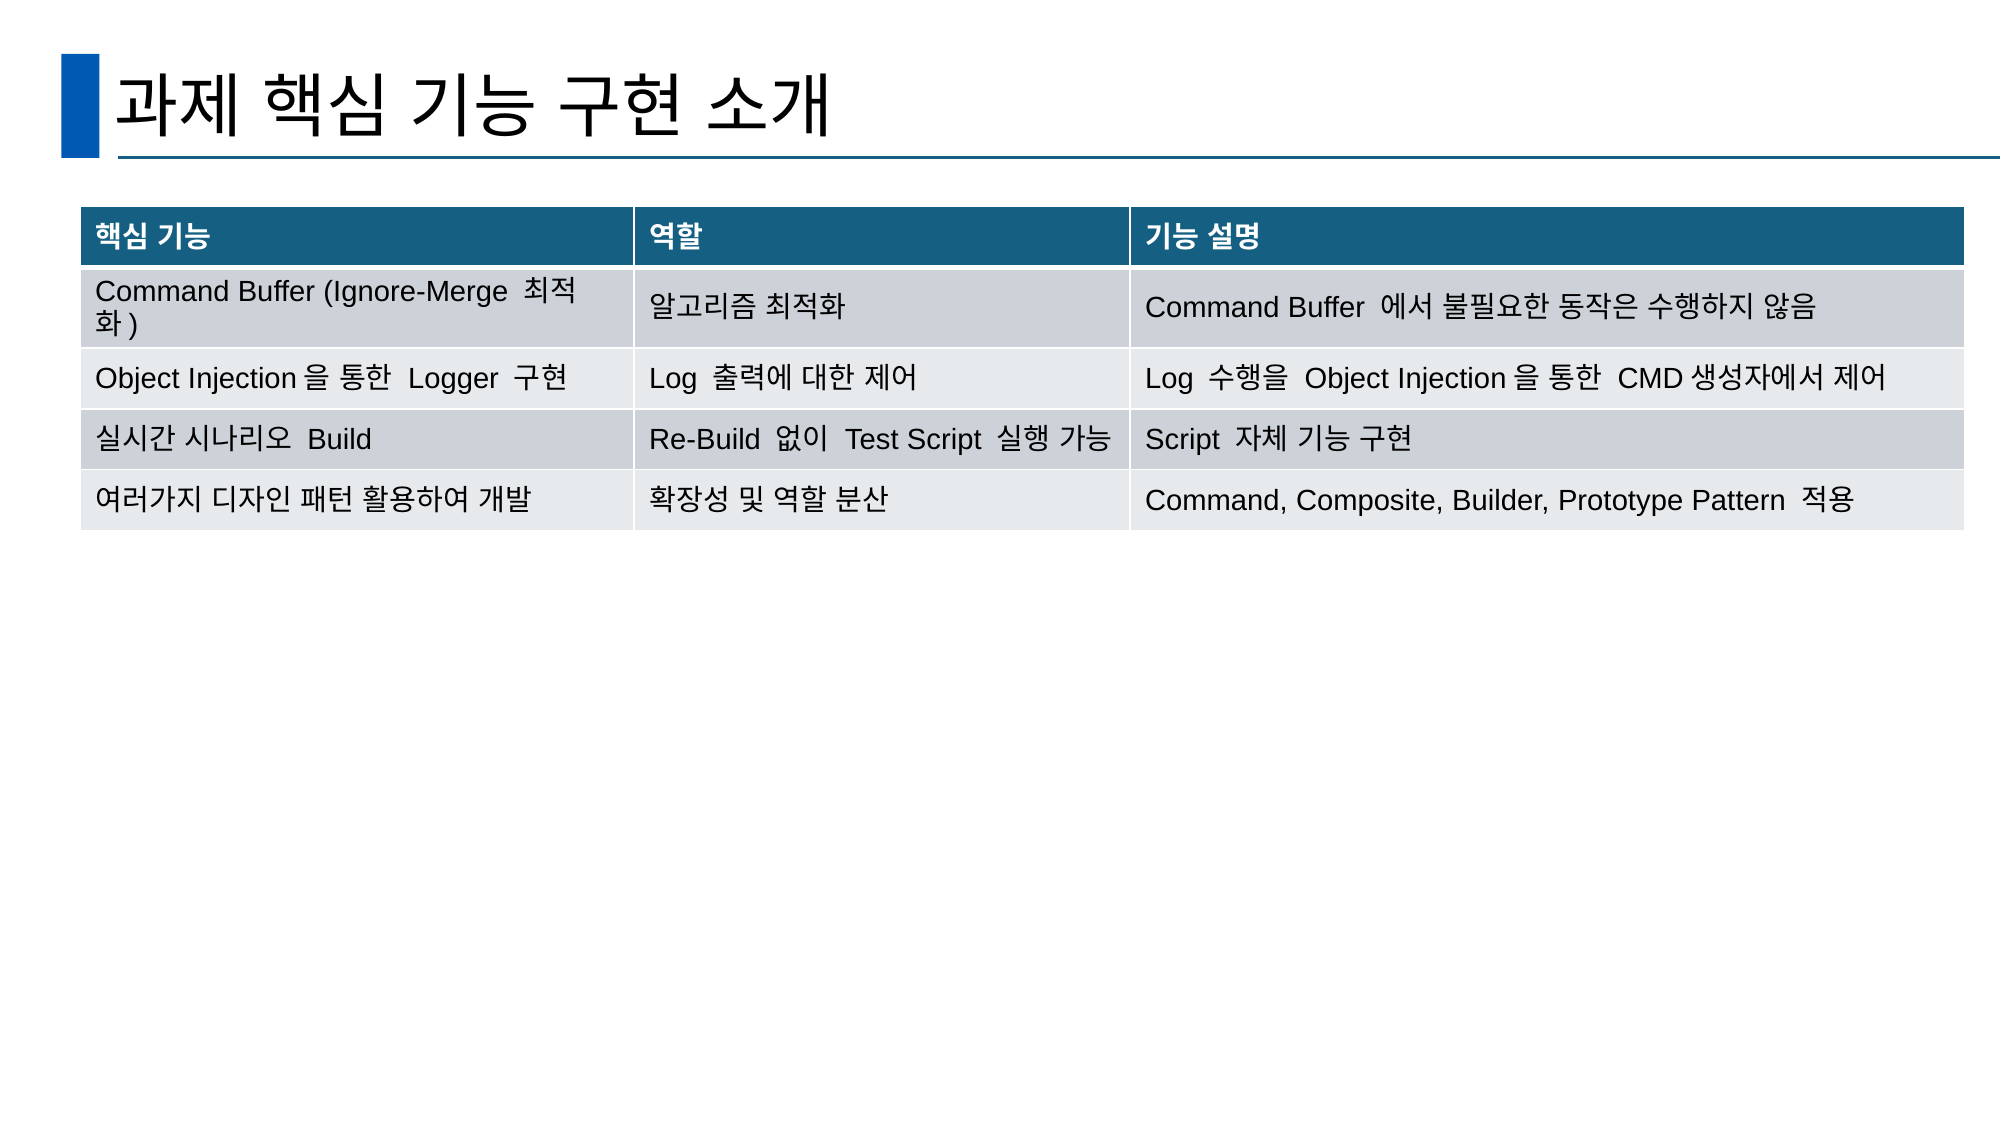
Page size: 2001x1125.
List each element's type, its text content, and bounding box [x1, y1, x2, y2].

table_cell 확장성 및 역할 분산 [635, 470, 1129, 530]
table_cell Object Injection을 통한 Logger 구현 [81, 349, 633, 408]
table_cell 알고리즘 최적화 [635, 270, 1129, 347]
table_cell Log 출력에 대한 제어 [635, 349, 1129, 408]
table_cell Command Buffer (Ignore-Merge 최적화) [81, 270, 633, 347]
table_cell Log 수행을 Object Injection을 통한 CMD생성자에서 제어 [1131, 349, 1964, 408]
table_cell Command, Composite, Builder, Prototype Pattern 적용 [1131, 470, 1964, 530]
table_cell 여러가지 디자인 패턴 활용하여 개발 [81, 470, 633, 530]
table_cell Re-Build 없이 Test Script 실행 가능 [635, 410, 1129, 469]
table_header 역할 [635, 207, 1129, 265]
table_cell 실시간 시나리오 Build [81, 410, 633, 469]
table_header 기능 설명 [1131, 207, 1964, 265]
table_header 핵심 기능 [81, 207, 633, 265]
table_cell Command Buffer 에서 불필요한 동작은 수행하지 않음 [1131, 270, 1964, 347]
title 과제 핵심 기능 구현 소개 [99, 50, 1825, 158]
table_cell Script 자체 기능 구현 [1131, 410, 1964, 469]
